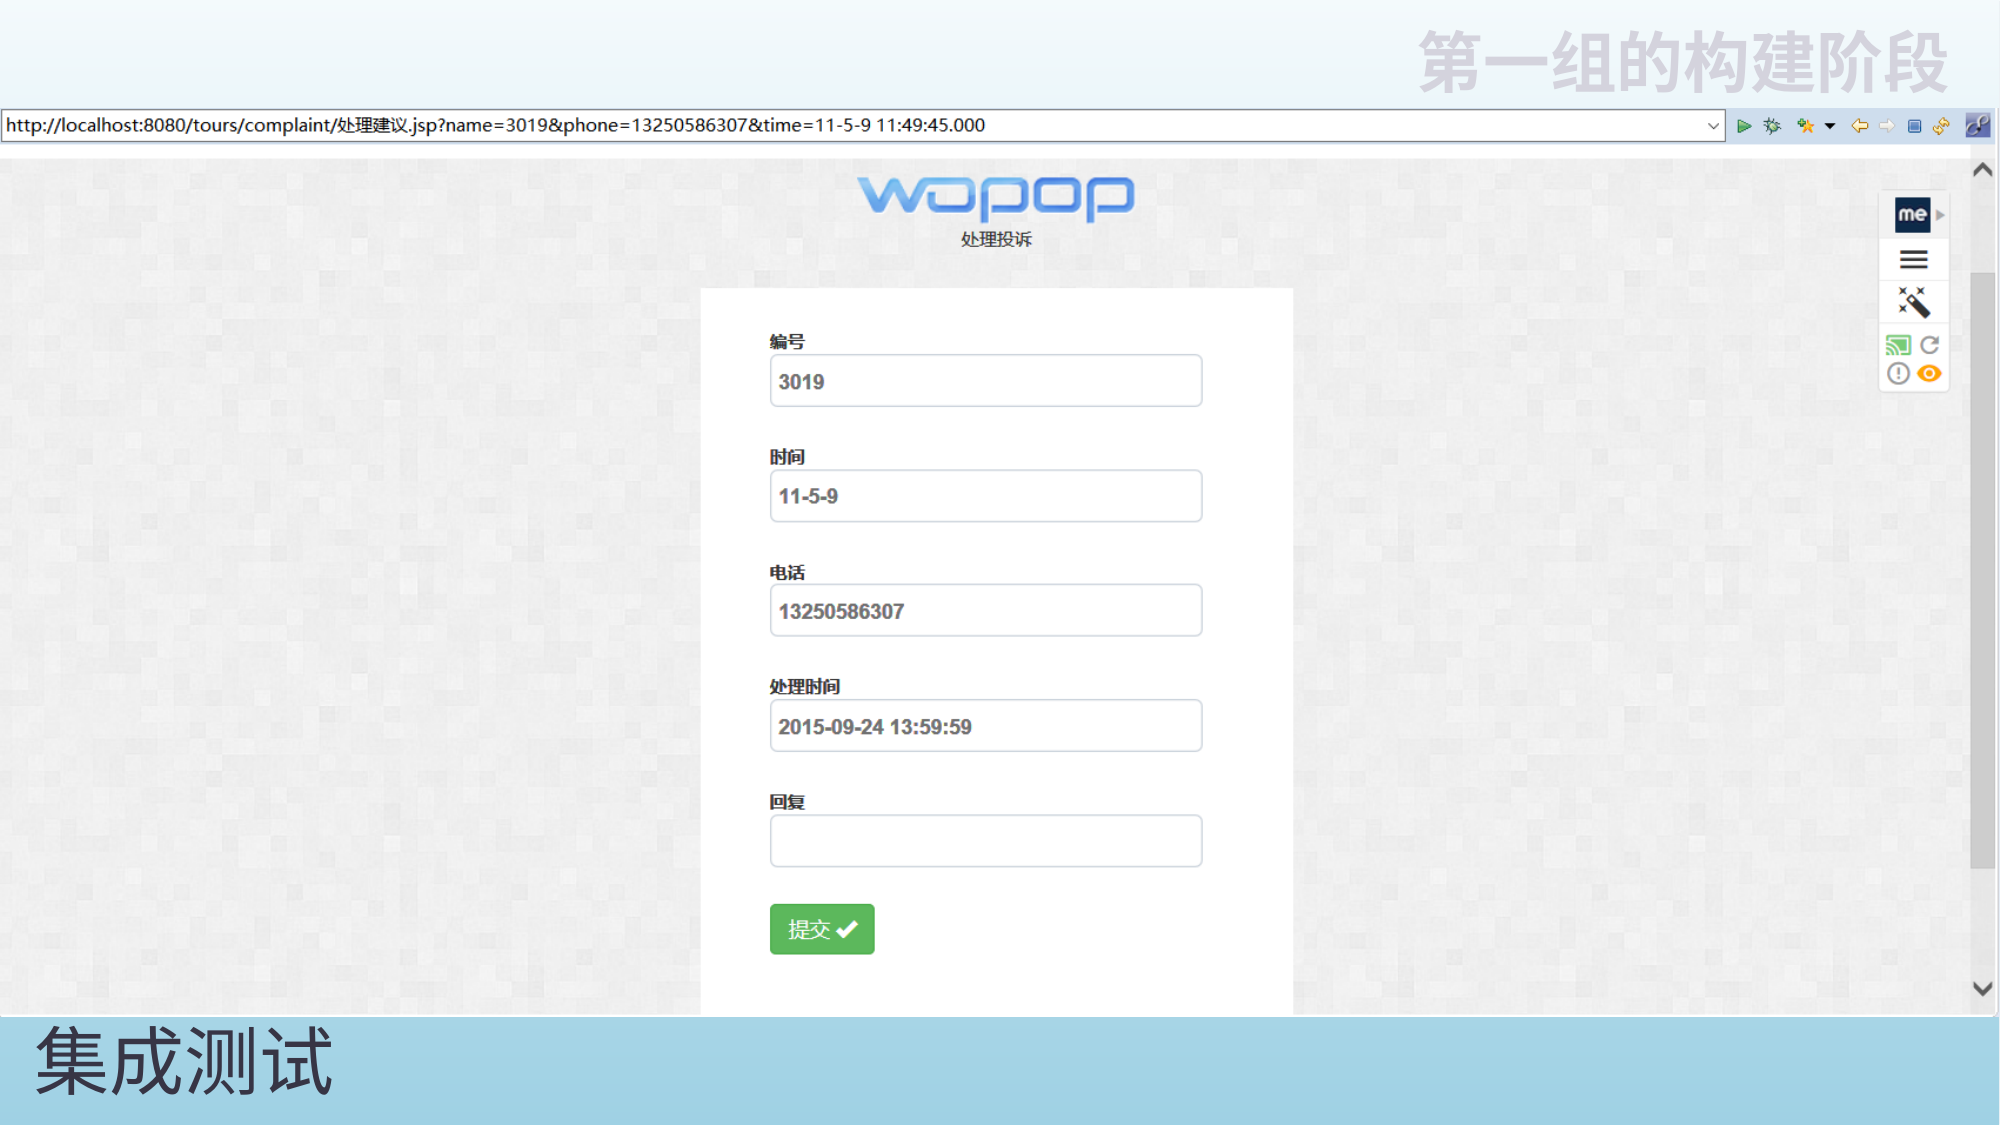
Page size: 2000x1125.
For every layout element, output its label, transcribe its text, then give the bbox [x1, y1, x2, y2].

text_box 第一组的构建阶段 [1212, 12, 2000, 108]
picture [0, 108, 2000, 1017]
title 集成测试 [19, 1017, 1819, 1113]
